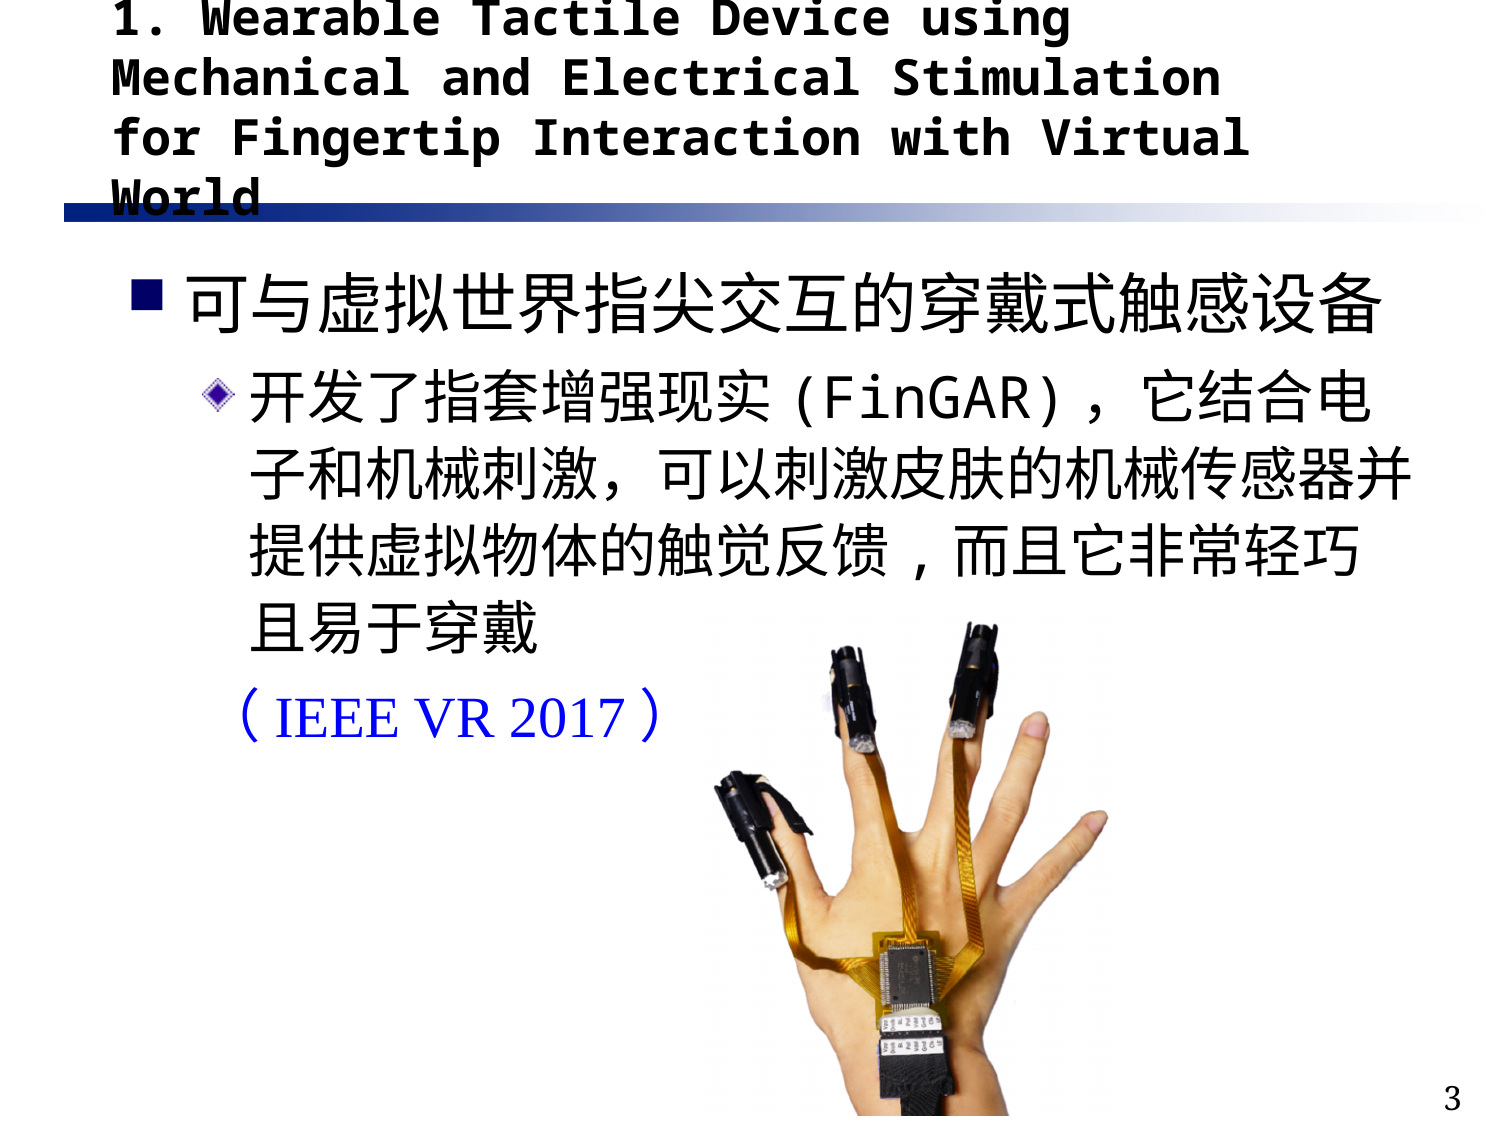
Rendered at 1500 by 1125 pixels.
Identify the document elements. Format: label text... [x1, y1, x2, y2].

list 可与虚拟世界指尖交互的穿戴式触感设备 开发了指套增强现实(FinGAR)，它结合电子和机械刺激，可以刺激皮肤的机械传感器并提供虚拟物体的触觉反馈,而且它非常轻巧且易于穿戴 （IEEE VR 2017） [112, 246, 1432, 1043]
picture [202, 378, 235, 412]
title 1. Wearable Tactile Device using Mechanical and Electrical Stimulation for Fingertip Interaction with Virtual World [96, 11, 1306, 200]
picture [678, 612, 1124, 1117]
picture [63, 202, 1500, 223]
